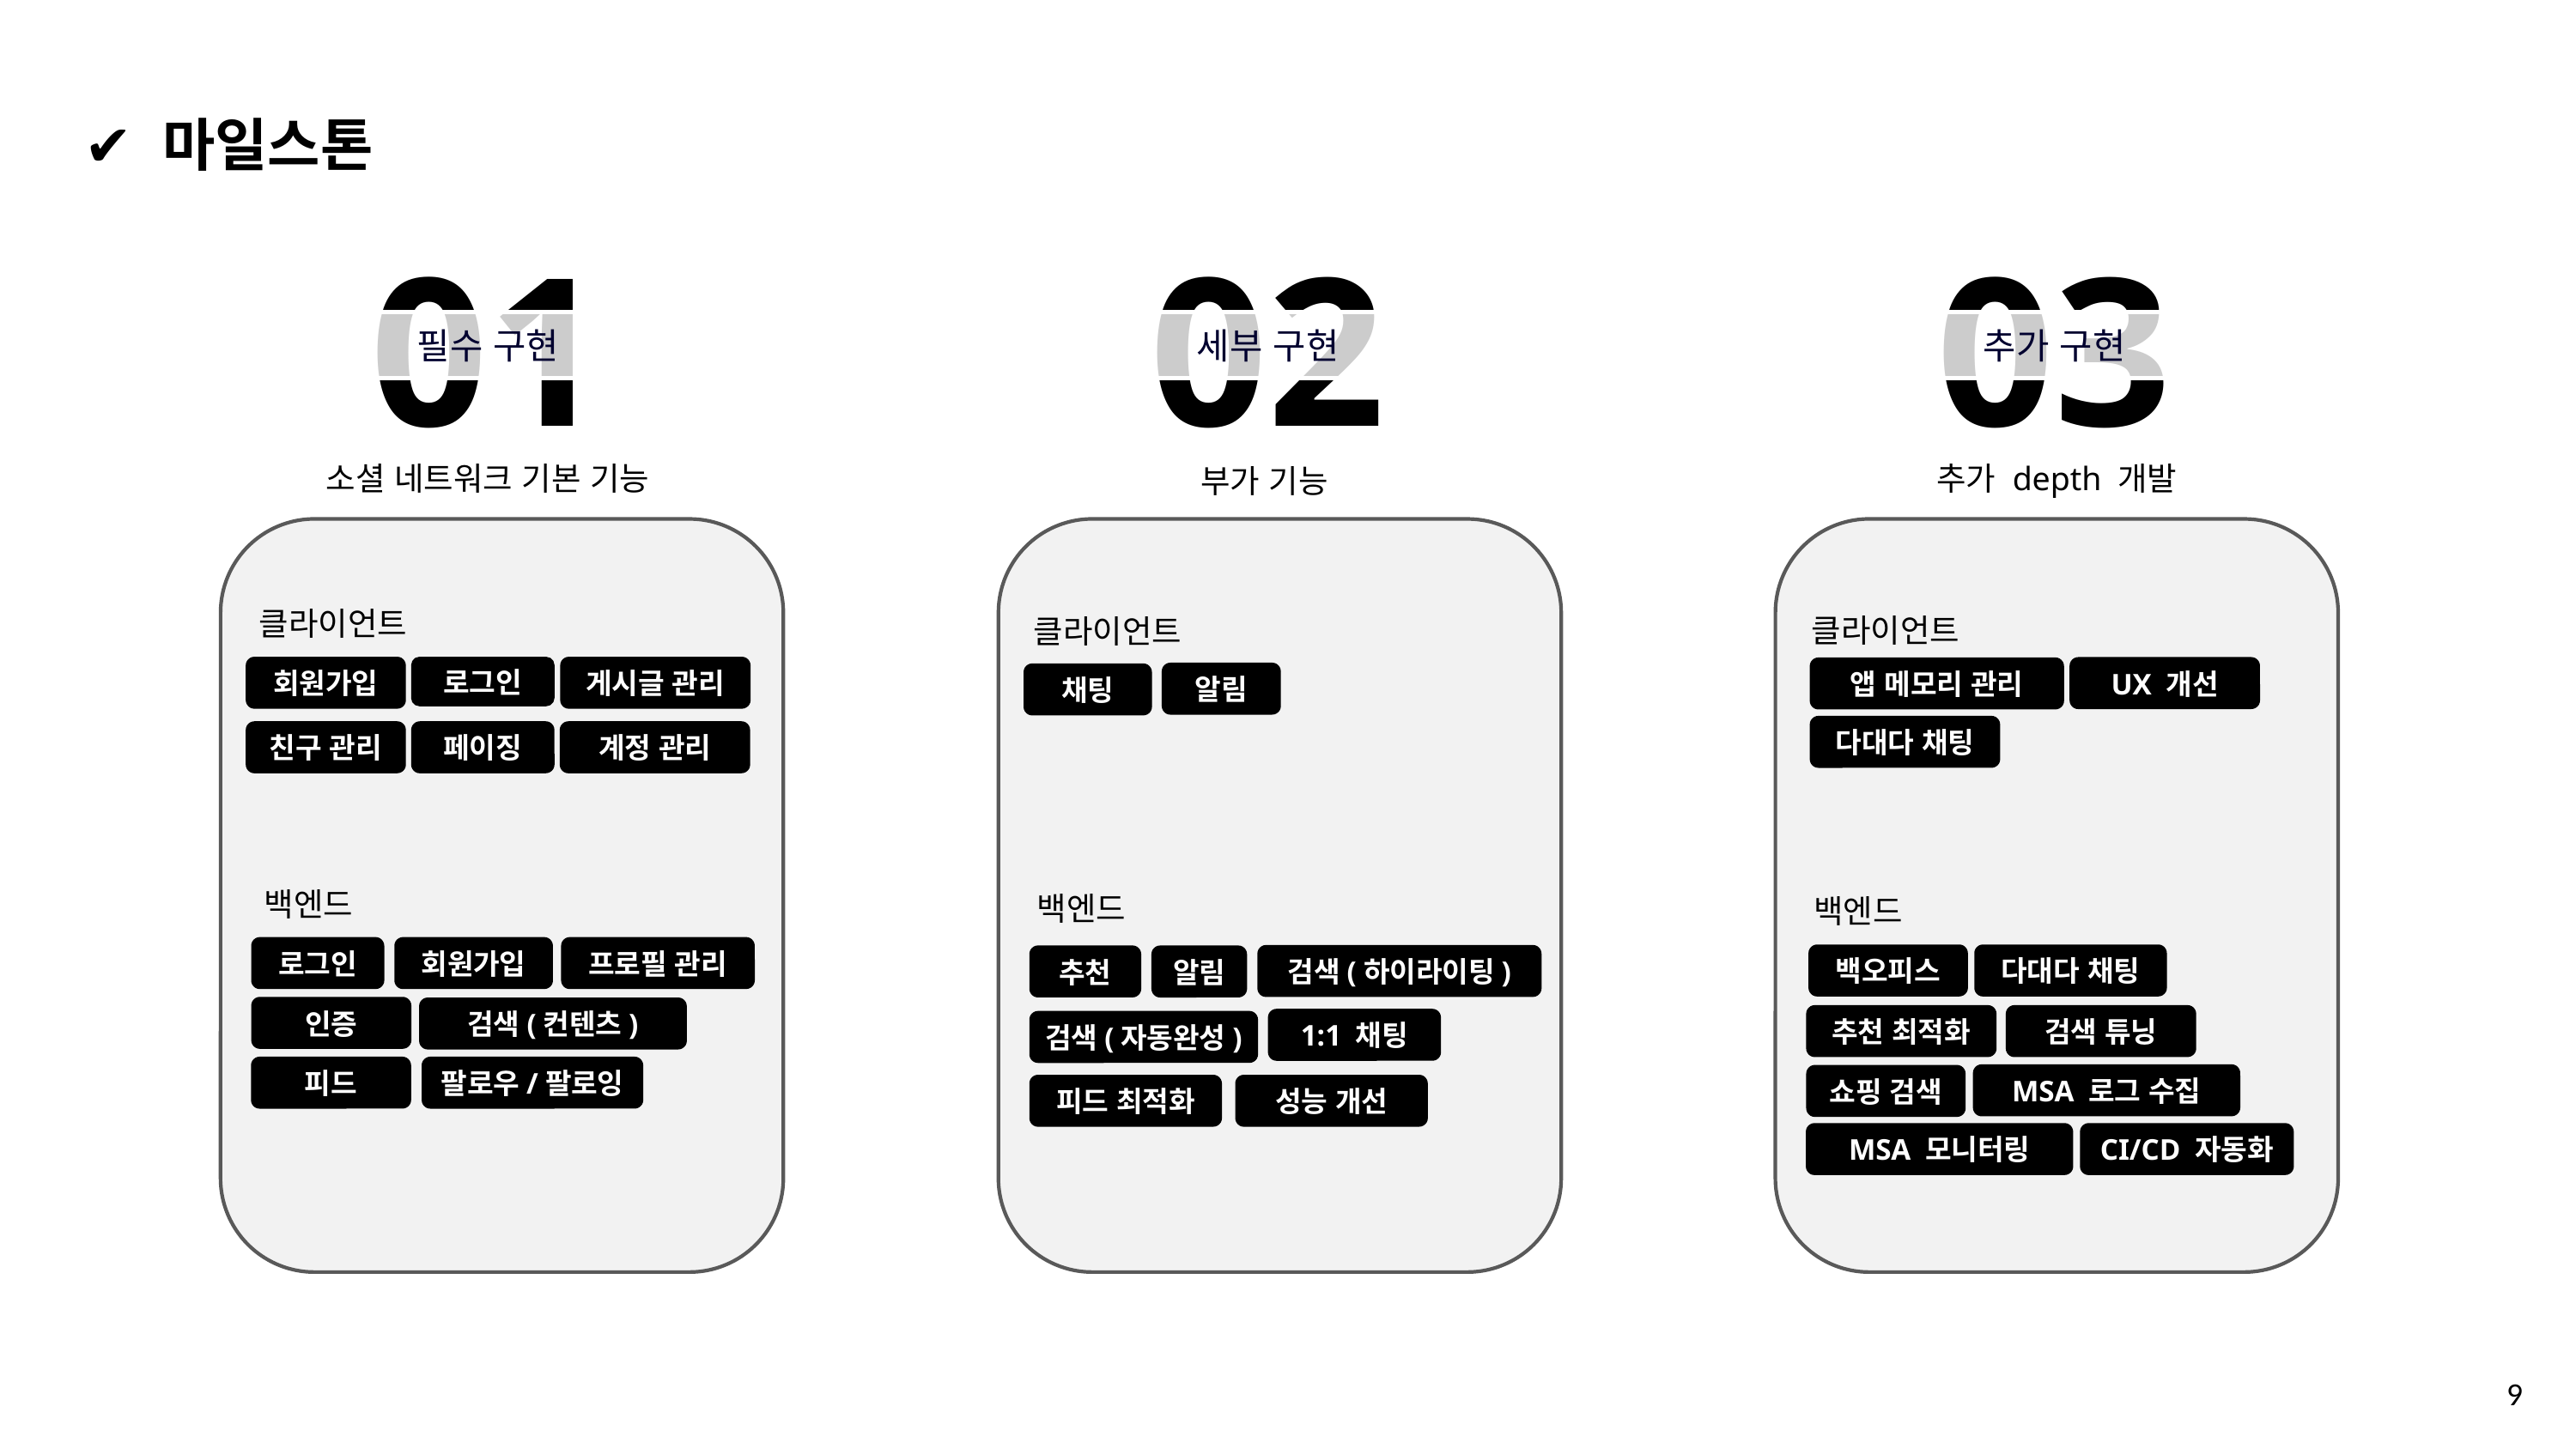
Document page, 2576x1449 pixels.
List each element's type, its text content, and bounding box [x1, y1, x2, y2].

text_box 클라이언트 [246, 597, 421, 649]
text_box 백오피스 [1807, 943, 1970, 998]
text_box 소셜 네트워크 기본 기능 [313, 452, 662, 504]
text_box 팔로우/팔로잉 [419, 1054, 646, 1111]
text_box 부가 기능 [1188, 454, 1341, 506]
text_box 1:1 채팅 [1266, 1007, 1443, 1063]
text_box 검색(하이라이팅) [1255, 943, 1544, 999]
text_box 앱 메모리 관리 [1807, 655, 2066, 712]
text_box UX 개선 [2068, 655, 2263, 712]
text_box 필수 구현 [331, 310, 645, 380]
text_box 백엔드 [1801, 884, 1916, 937]
text_box 검색(컨텐츠) [416, 995, 689, 1052]
text_box 인증 [249, 995, 414, 1051]
text_box MSA 로그 수집 [1971, 1062, 2243, 1119]
text_box [218, 517, 786, 1274]
text_box 추천 [1027, 943, 1144, 1000]
text_box 다대다 채팅 [1807, 713, 2002, 770]
text_box 01 [357, 214, 619, 310]
text_box 클라이언트 [1799, 603, 1973, 656]
text_box 백엔드 [1024, 882, 1139, 934]
text_box 회원가입 [392, 935, 556, 991]
text_box 채팅 [1021, 661, 1154, 718]
text_box 게시글 관리 [558, 654, 753, 711]
text_box 회원가입 [244, 654, 408, 711]
text_box 추가 구현 [1898, 310, 2211, 380]
text_box 추가 depth 개발 [1923, 452, 2190, 504]
text_box 클라이언트 [1020, 604, 1195, 657]
text_box 9 [2494, 1367, 2537, 1419]
text_box [1773, 517, 2341, 1274]
text_box 계정 관리 [557, 719, 752, 775]
text_box 02 [1137, 380, 1399, 474]
text_box 01 [357, 380, 619, 452]
text_box 로그인 [249, 935, 386, 991]
text_box 추천 최적화 [1804, 1003, 1999, 1059]
text_box MSA 모니터링 [1803, 1121, 2075, 1177]
text_box 친구 관리 [244, 719, 408, 775]
text_box 알림 [1159, 660, 1283, 717]
text_box CI/CD 자동화 [2078, 1121, 2296, 1177]
text_box 쇼핑 검색 [1804, 1063, 1968, 1119]
text_box 로그인 [409, 654, 556, 708]
text_box 성능 개선 [1233, 1072, 1430, 1129]
text_box 피드 최적화 [1027, 1072, 1224, 1129]
text_box 알림 [1149, 943, 1249, 1000]
text_box [996, 517, 1564, 1274]
text_box 피드 [249, 1054, 413, 1111]
text_box 세부 구현 [1111, 310, 1425, 380]
text_box 프로필 관리 [559, 935, 757, 991]
text_box 페이징 [409, 719, 556, 775]
text_box 검색 튜닝 [2003, 1003, 2198, 1059]
text_box 02 [1137, 214, 1399, 310]
text_box 03 [1923, 214, 2185, 310]
text_box ✔️ 마일스톤 [71, 68, 598, 181]
text_box 검색(자동완성) [1027, 1009, 1261, 1065]
text_box 03 [1923, 380, 2185, 452]
text_box 백엔드 [251, 877, 366, 930]
text_box 다대다 채팅 [1972, 943, 2169, 998]
